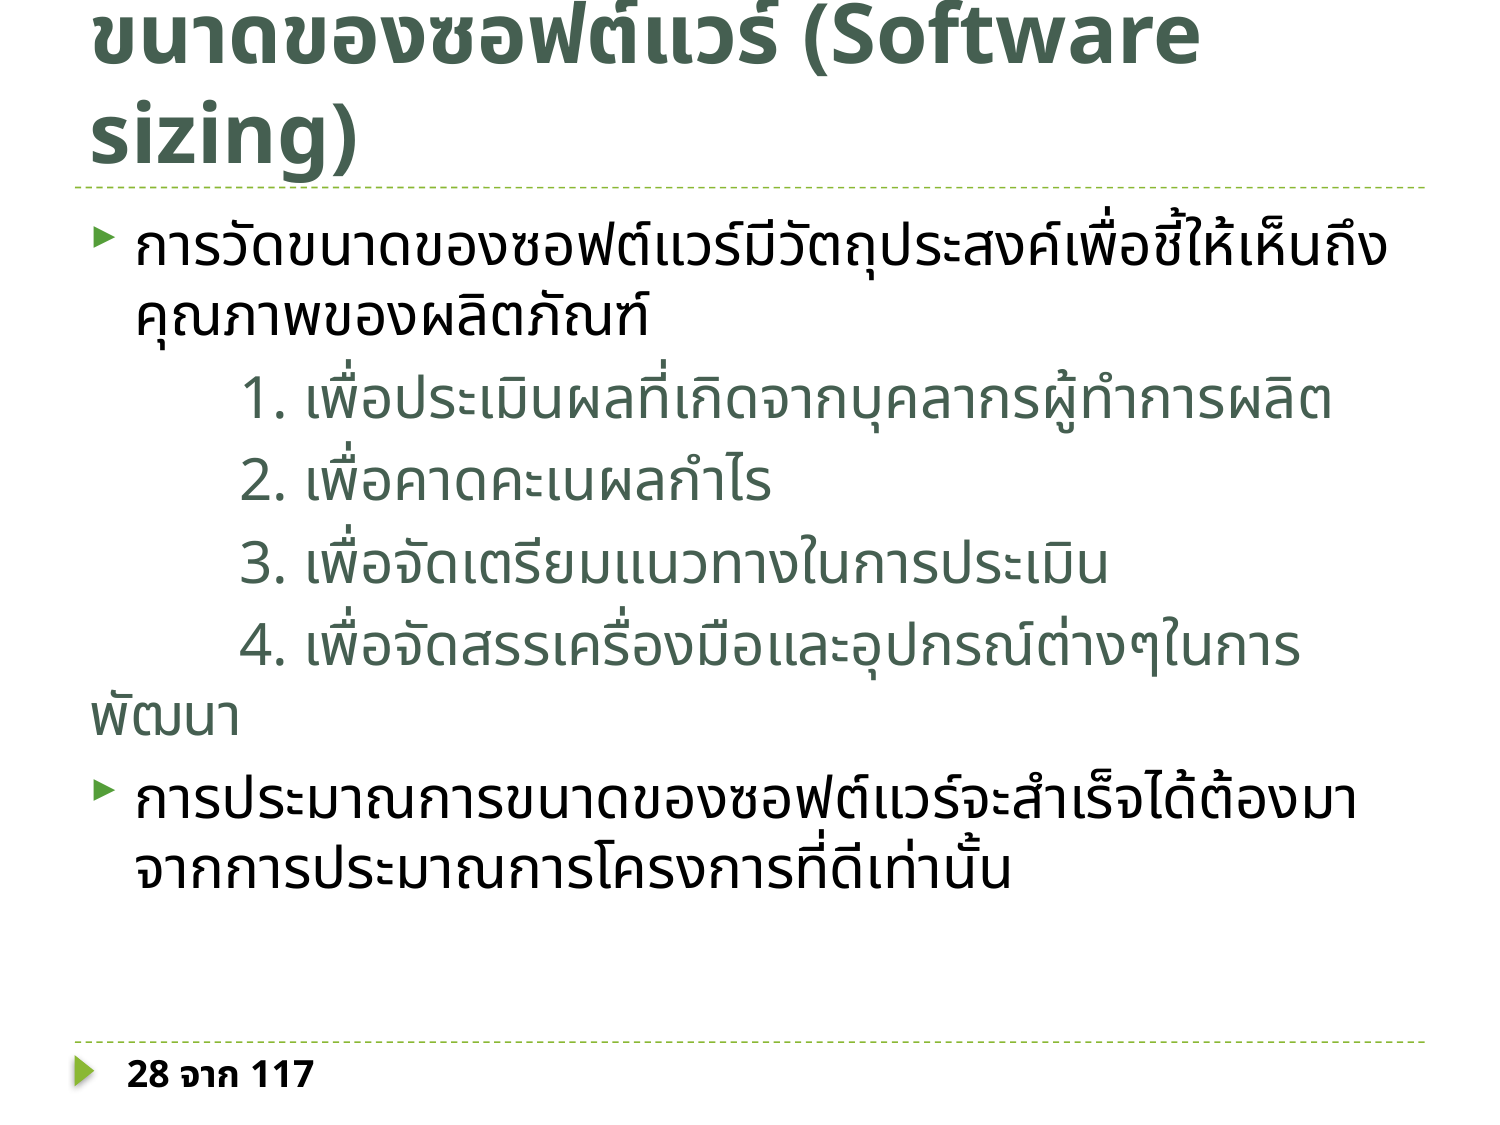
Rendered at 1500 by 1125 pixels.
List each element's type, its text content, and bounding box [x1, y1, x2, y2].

list การวัดขนาดของซอฟต์แวร์มีวัตถุประสงค์เพื่อชี้ให้เห็นถึงคุณภาพของผลิตภัณฑ์ 1. เพื่อประเมินผลที่เกิดจากบุคลากรผู้ทำการผลิต 2. เพื่อคาดคะเนผลกำไร 3. เพื่อจัดเตรียมแนวทางในการประเมิน 4. เพื่อจัดสรรเครื่องมือและอุปกรณ์ต่างๆในการพัฒนา การประมาณการขนาดของซอฟต์แวร์จะสำเร็จได้ต้องมาจากการประมาณการโครงการที่ดีเท่านั้น [75, 200, 1425, 1010]
title ขนาดของซอฟต์แวร์ (Software sizing) [75, 24, 1425, 188]
slide_number 28 จาก 117 [112, 1042, 438, 1103]
